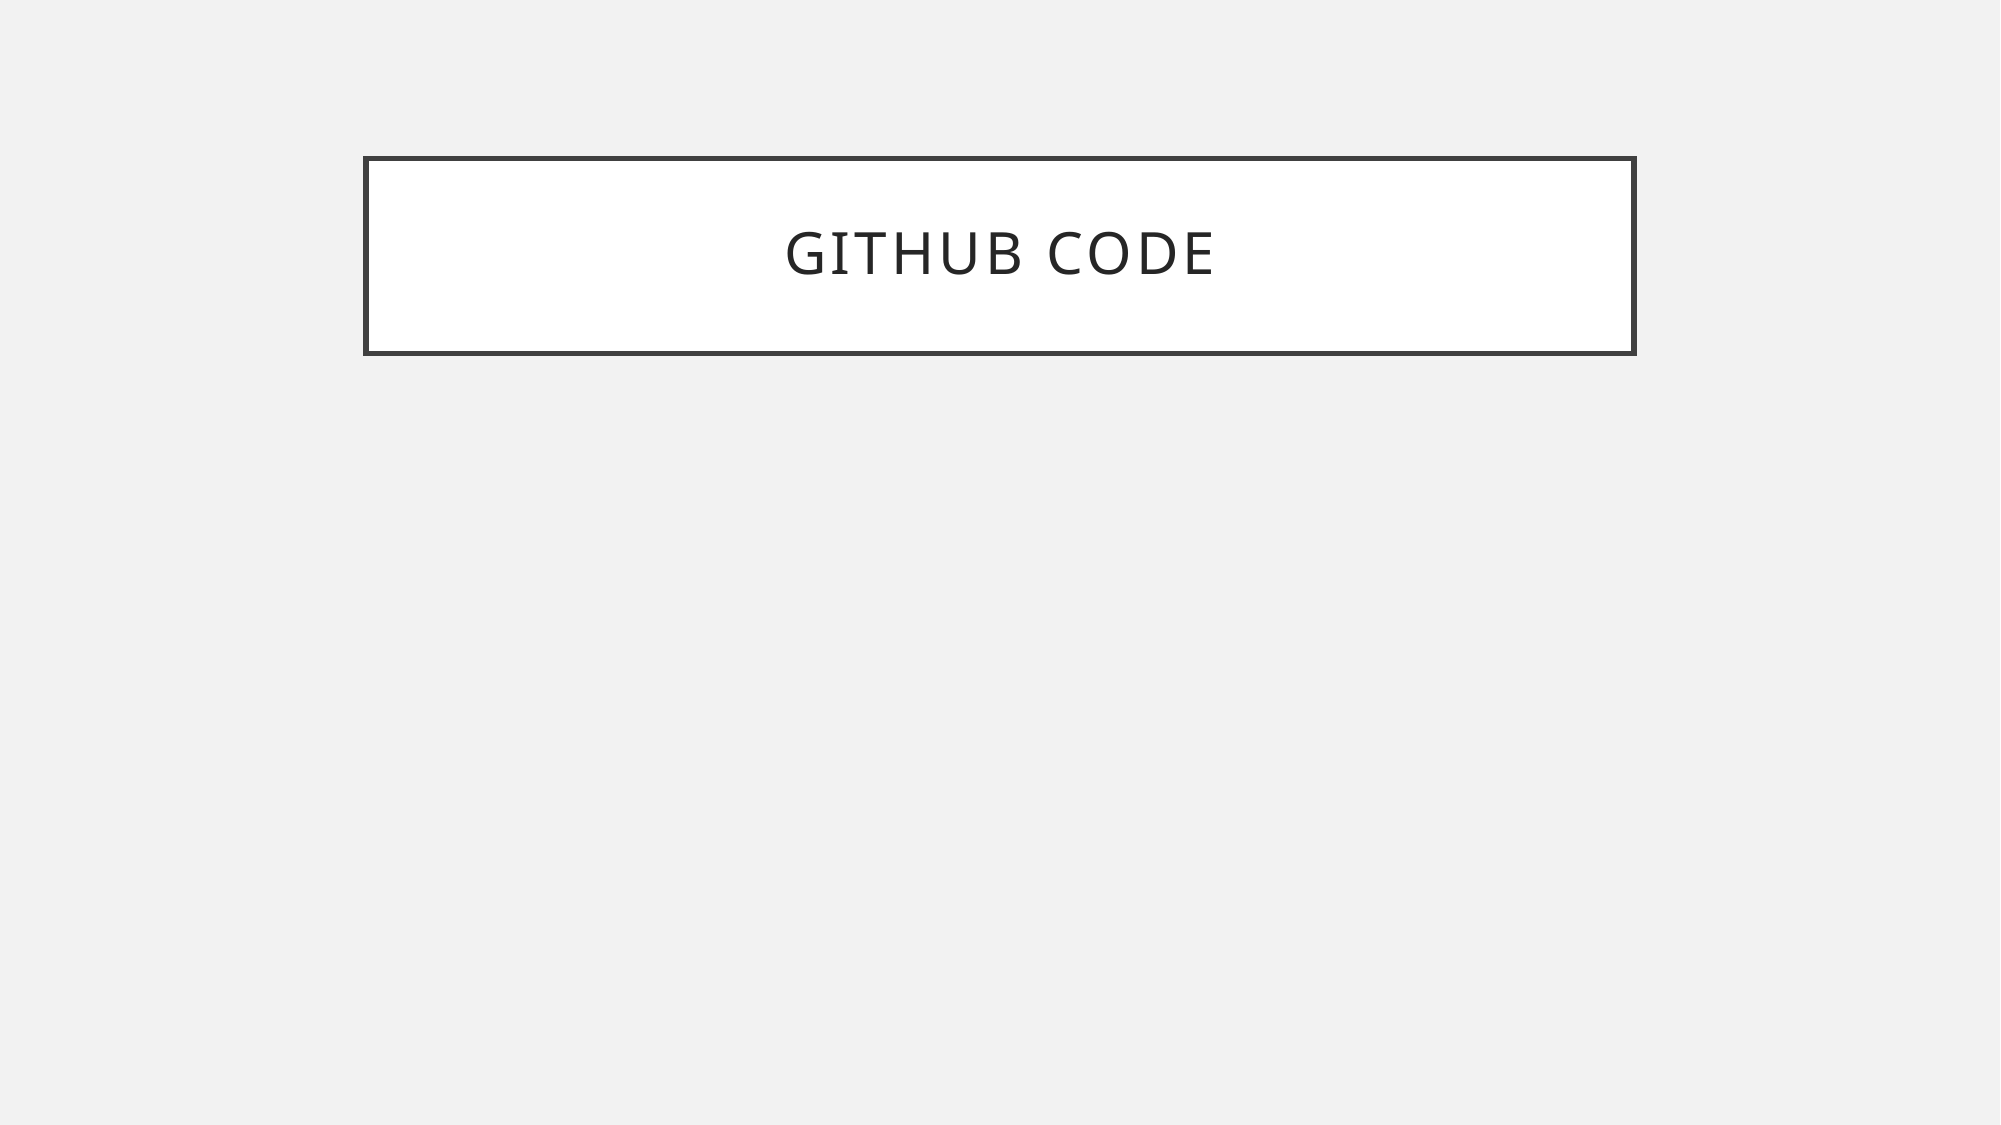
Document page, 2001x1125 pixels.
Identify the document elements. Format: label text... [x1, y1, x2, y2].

title Github code [363, 156, 1637, 356]
